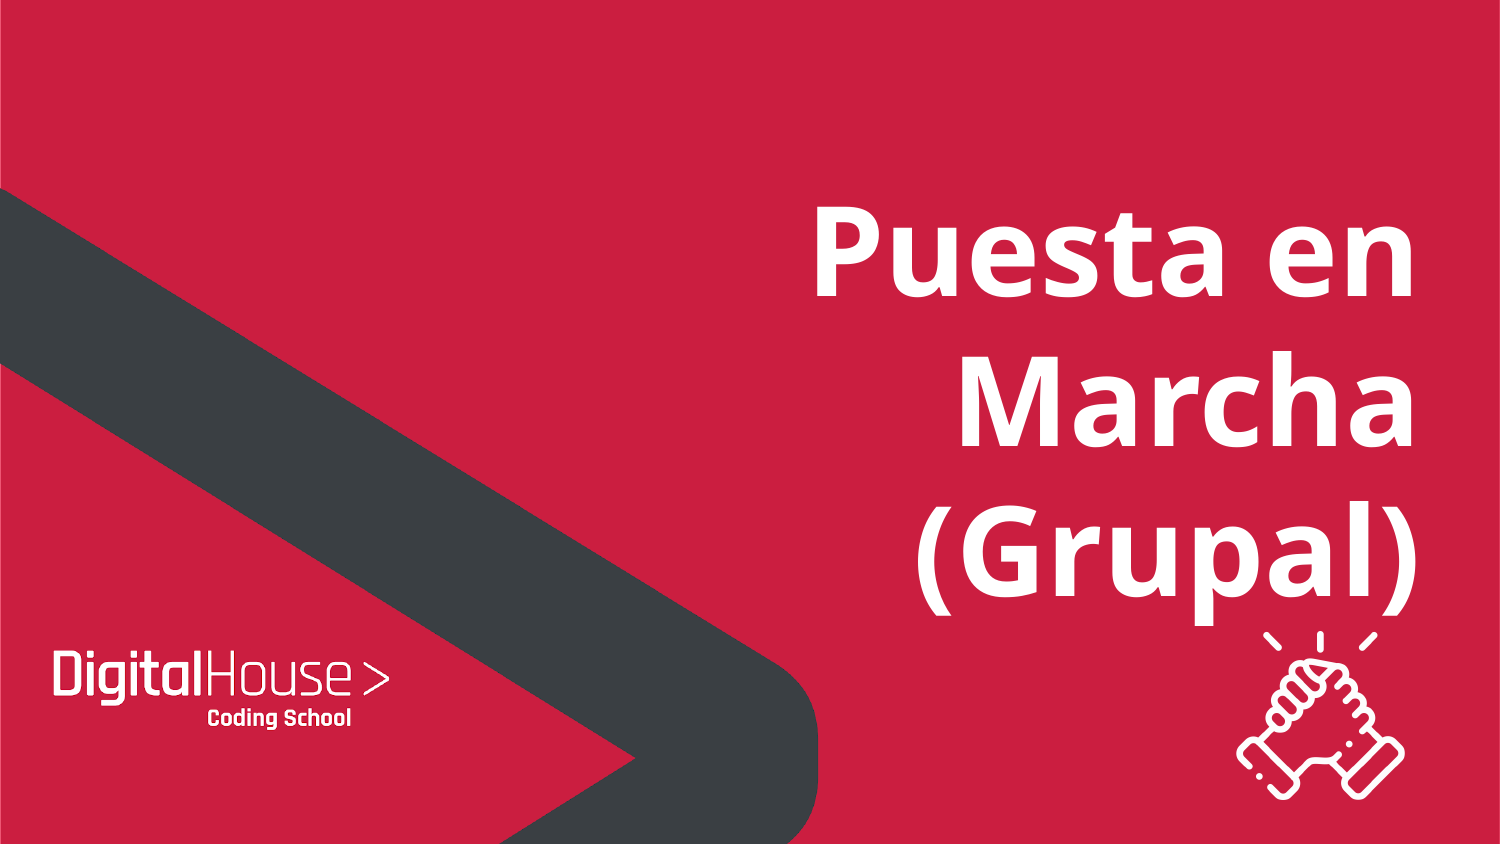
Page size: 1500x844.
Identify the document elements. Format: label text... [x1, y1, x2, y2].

title Puesta en Marcha (Grupal) [586, 162, 1437, 632]
picture [0, 0, 1500, 844]
